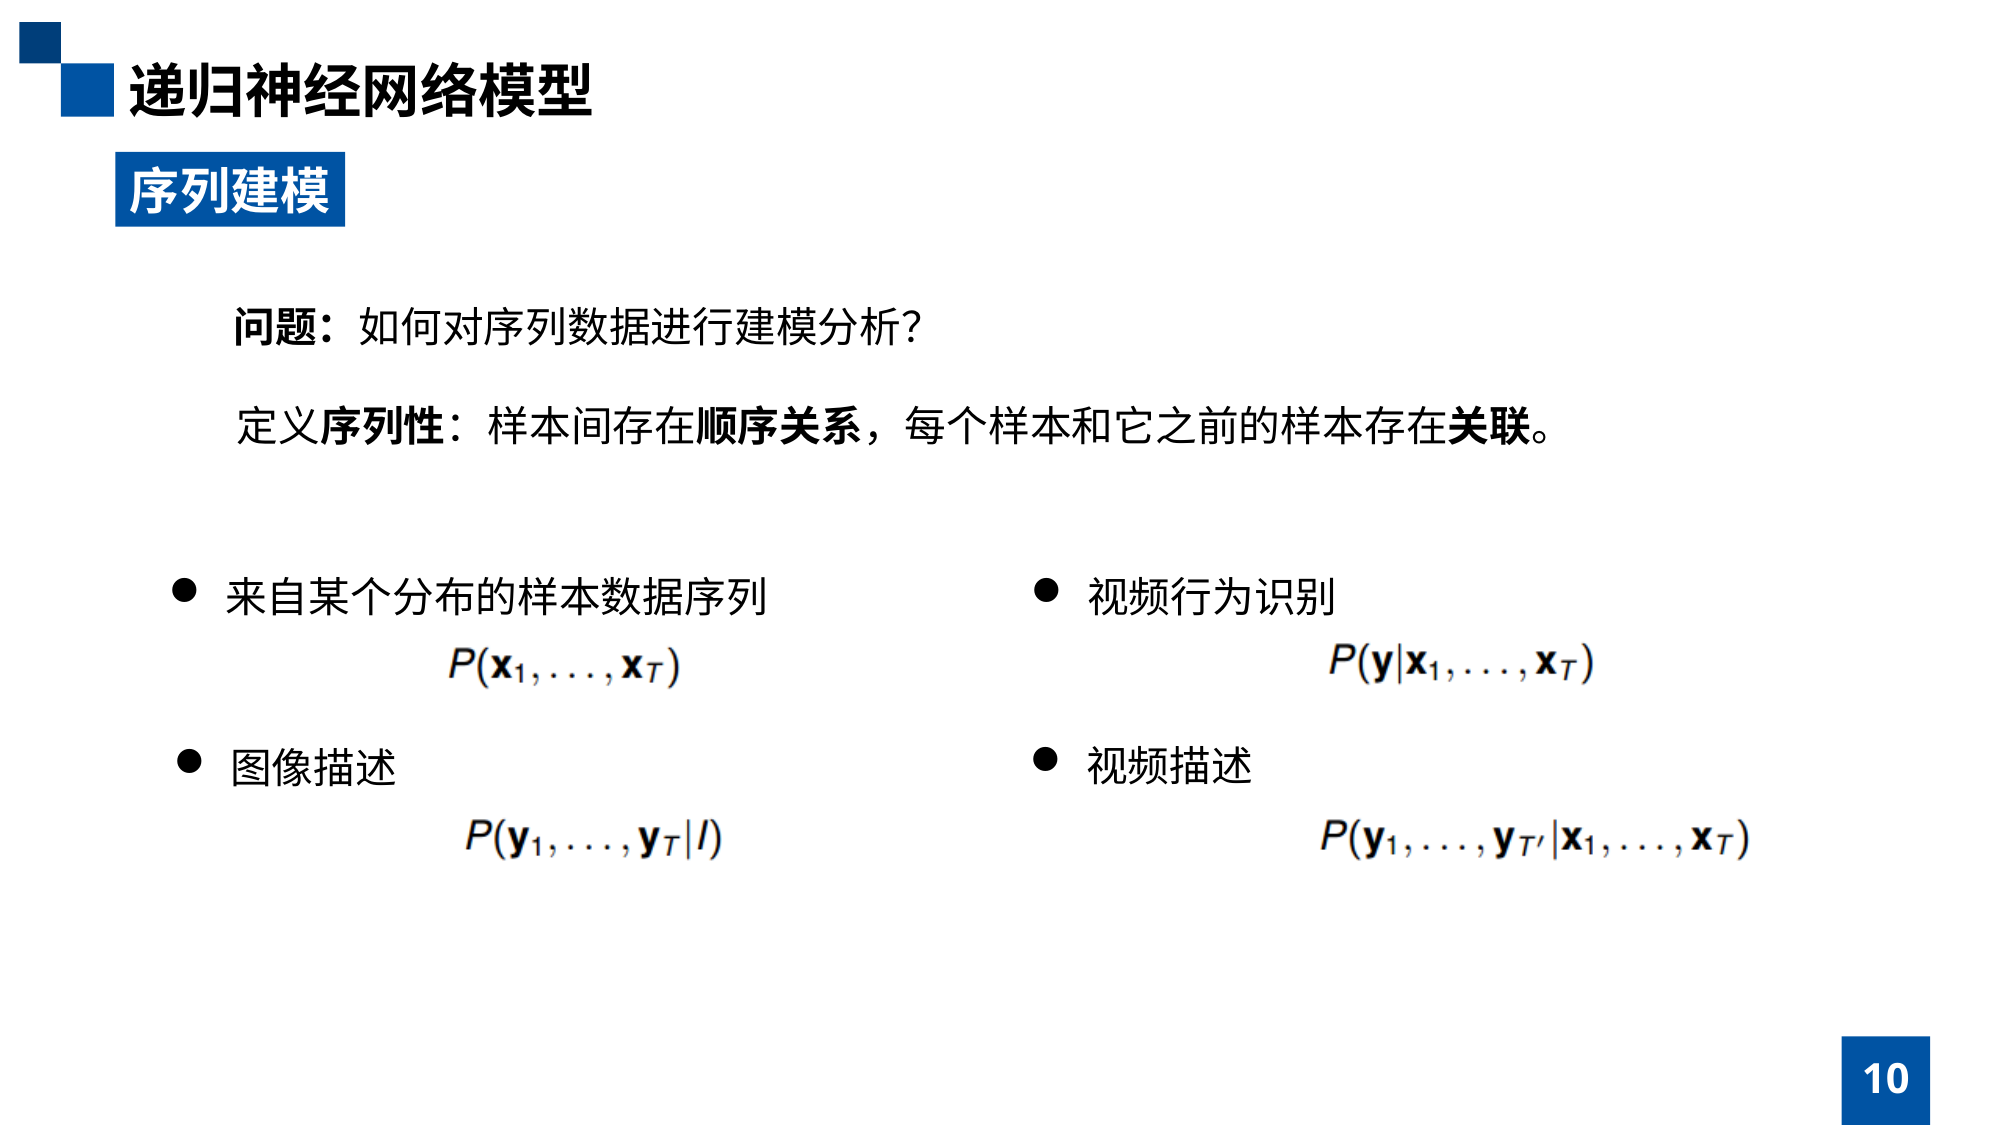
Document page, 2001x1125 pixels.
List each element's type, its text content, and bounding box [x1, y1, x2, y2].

picture [1308, 804, 1784, 880]
text_box 来自某个分布的样本数据序列 [154, 550, 914, 753]
text_box 图像描述 [159, 721, 982, 924]
text_box 问题：如何对序列数据进行建模分析？ [161, 230, 1705, 358]
text_box 视频行为识别 [1016, 550, 1924, 753]
picture [436, 632, 705, 702]
text_box 递归神经网络模型 [113, 47, 1078, 132]
text_box 视频描述 [1015, 719, 1923, 922]
picture [443, 788, 769, 875]
text_box 序列建模 [115, 151, 346, 227]
text_box 定义序列性：样本间存在顺序关系，每个样本和它之前的样本存在关联。 [72, 379, 1616, 458]
picture [1301, 623, 1638, 706]
slide_number 10 [1771, 1050, 2000, 1111]
